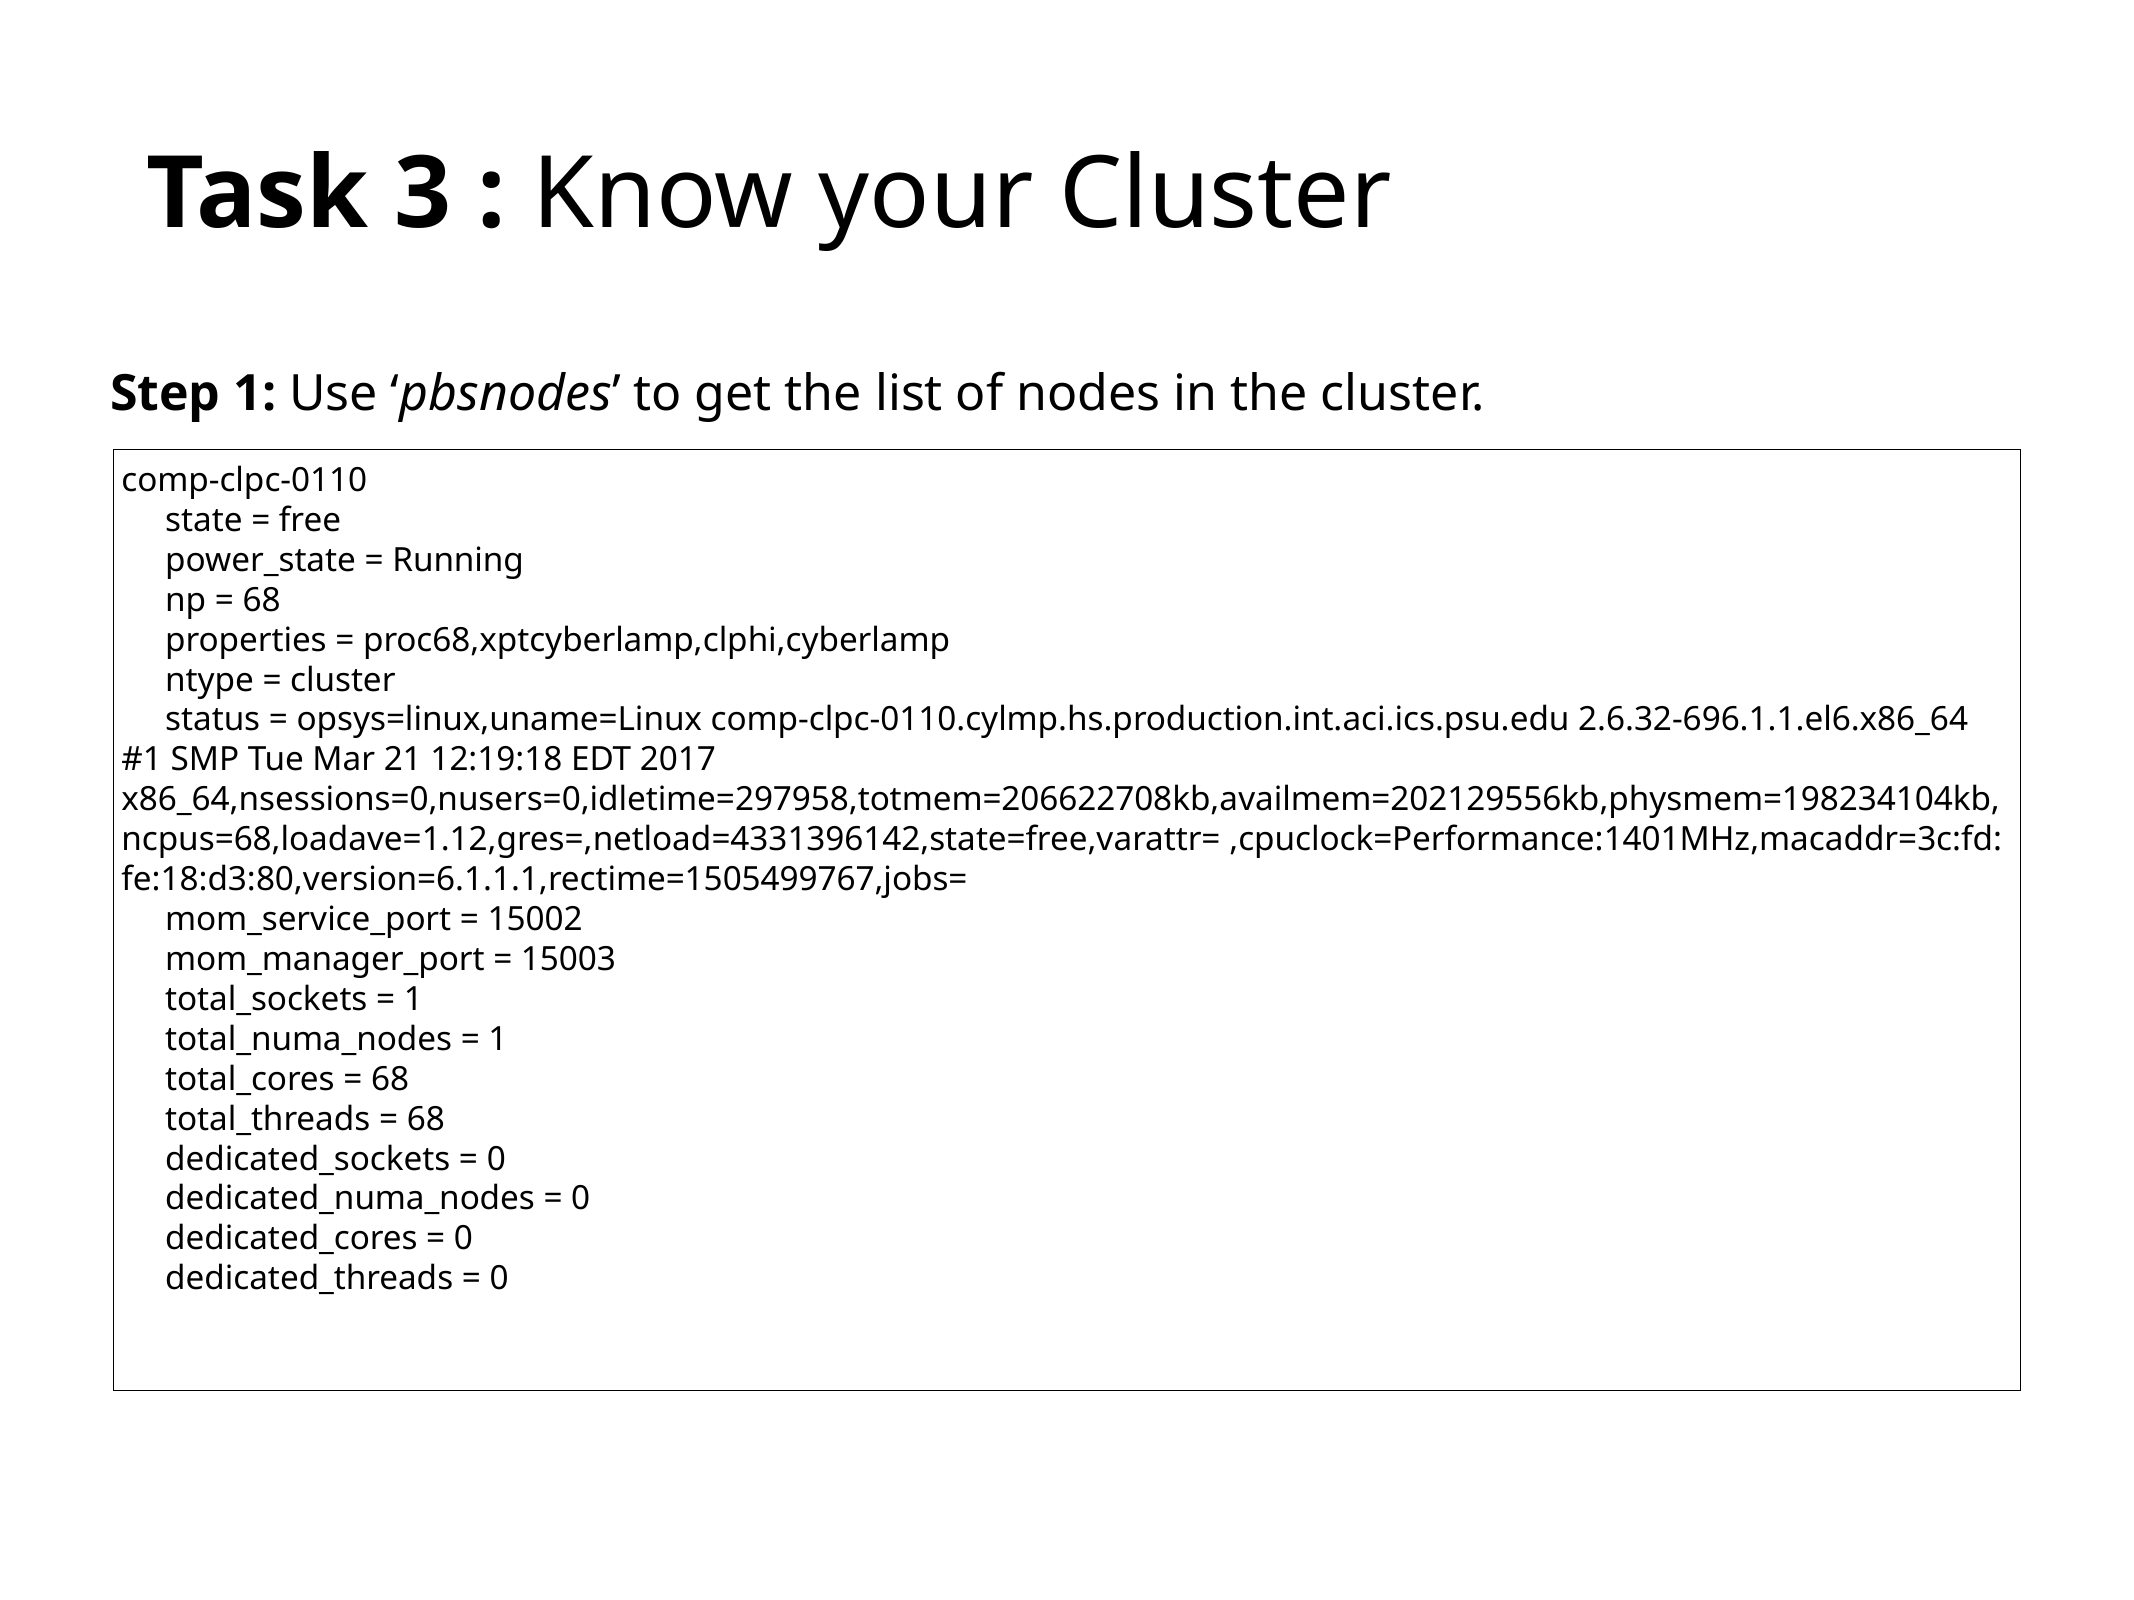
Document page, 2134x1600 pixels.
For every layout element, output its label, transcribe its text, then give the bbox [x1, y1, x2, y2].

list Step 1: Use ‘pbsnodes’ to get the list of nodes in the cluster. [101, 317, 1924, 463]
text_box comp-clpc-0110 state = free power_state = Running np = 68 properties = proc68,xptcyberlamp,clphi,cyberlamp ntype = cluster status = opsys=linux,uname=Linux comp-clpc-0110.cylmp.hs.production.int.aci.ics.psu.edu 2.6.32-696.1.1.el6.x86_64 #1 SMP Tue Mar 21 12:19:18 EDT 2017 x86_64,nsessions=0,nusers=0,idletime=297958,totmem=206622708kb,availmem=202129556kb,physmem=198234104kb,ncpus=68,loadave=1.12,gres=,netload=4331396142,state=free,varattr= ,cpuclock=Performance:1401MHz,macaddr=3c:fd:fe:18:d3:80,version=6.1.1.1,rectime=1505499767,jobs= mom_service_port = 15002 mom_manager_port = 15003 total_sockets = 1 total_numa_nodes = 1 total_cores = 68 total_threads = 68 dedicated_sockets = 0 dedicated_numa_nodes = 0 dedicated_cores = 0 dedicated_threads = 0 [113, 449, 2020, 1390]
title Task 3 : Know your Cluster [137, 106, 1960, 270]
